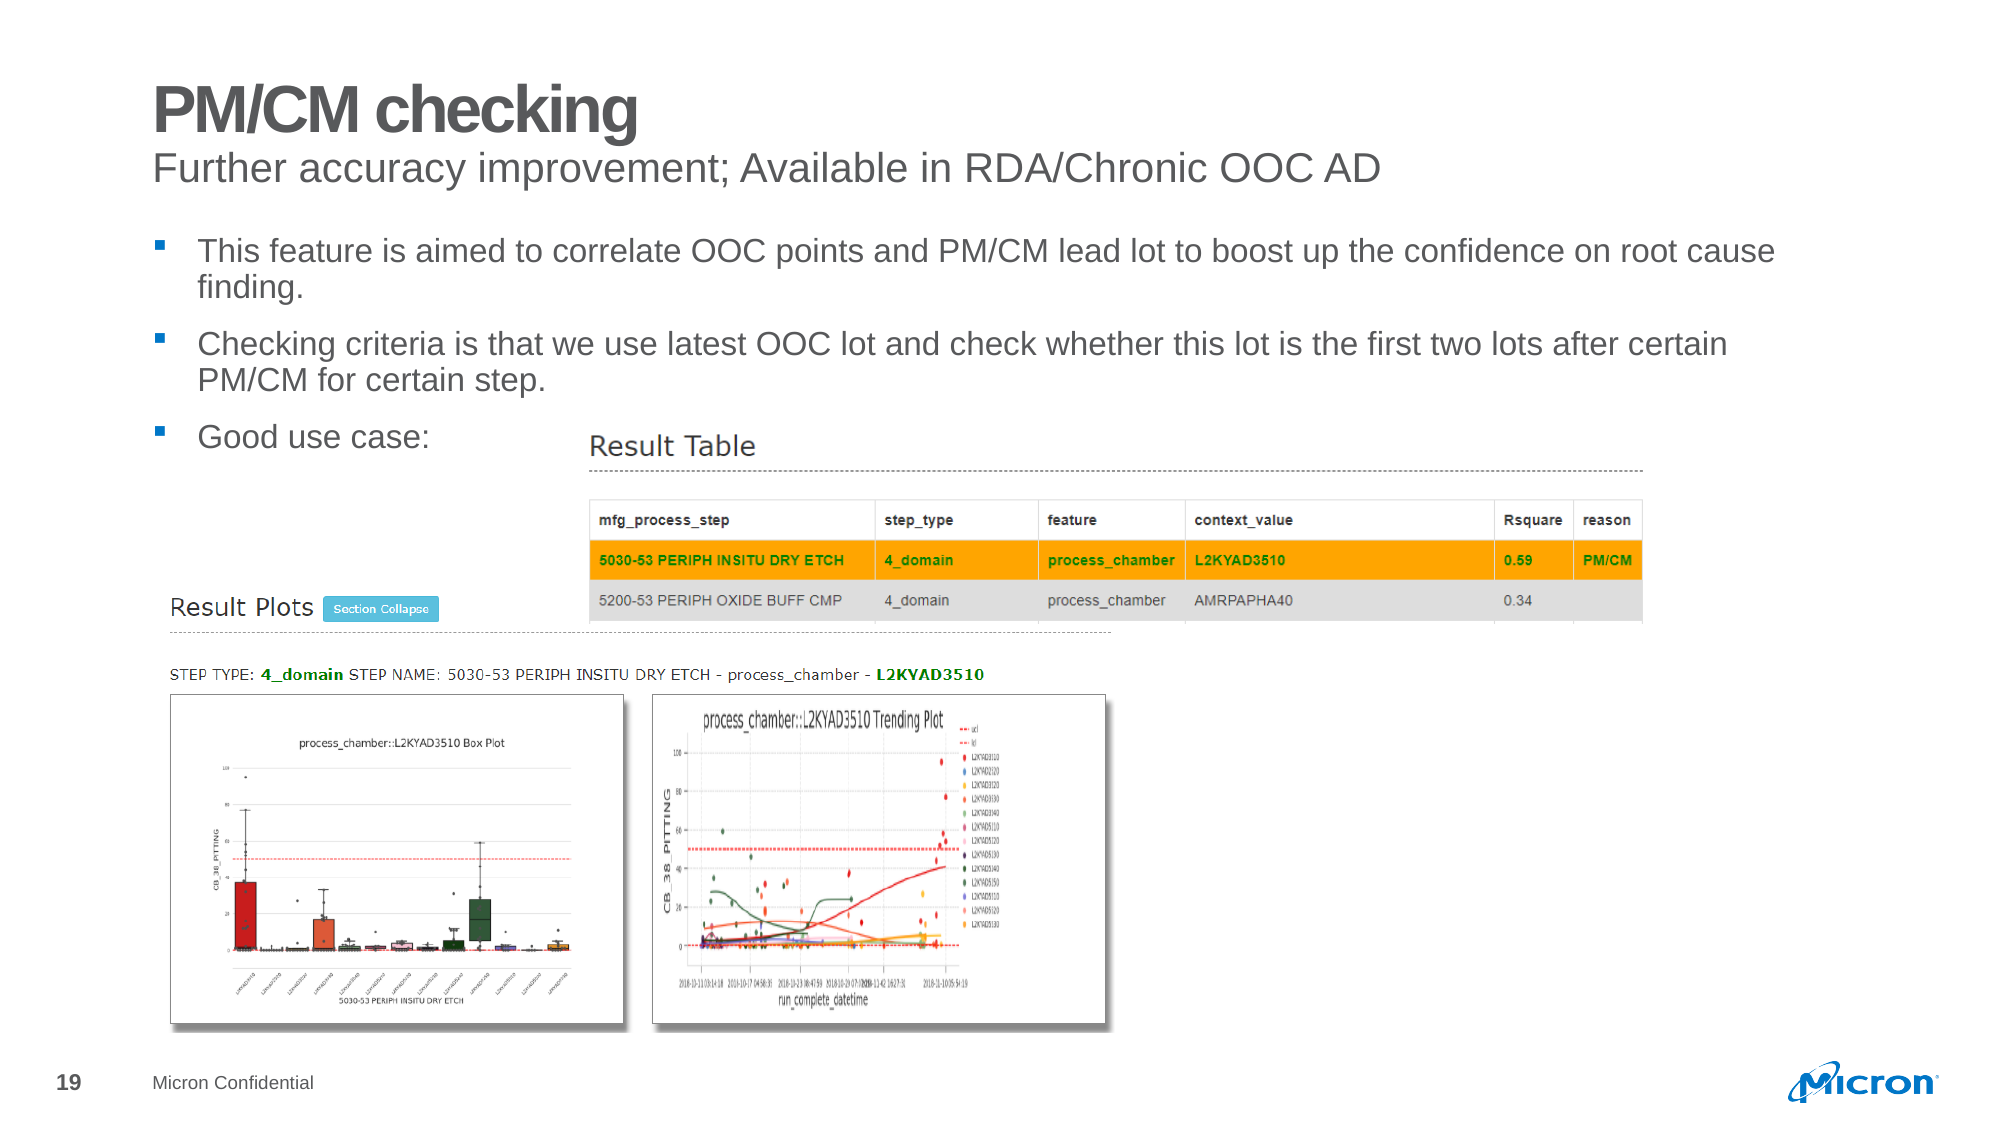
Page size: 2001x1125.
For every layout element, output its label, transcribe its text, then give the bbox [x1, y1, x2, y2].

list This feature is aimed to correlate OOC points and PM/CM lead lot to boost up the confidence on root cause finding. Checking criteria is that we use latest OOC lot and check whether this lot is the first two lots after certain PM/CM for certain step. Good use case: [137, 226, 1863, 1014]
list Further accuracy improvement; Available in RDA/Chronic OOC AD [137, 139, 1863, 199]
picture [161, 420, 1646, 1033]
slide_number 19 [0, 1051, 138, 1112]
picture [1788, 1061, 1939, 1103]
title PM/CM checking [137, 59, 1863, 139]
footer Micron Confidential [138, 1051, 366, 1112]
